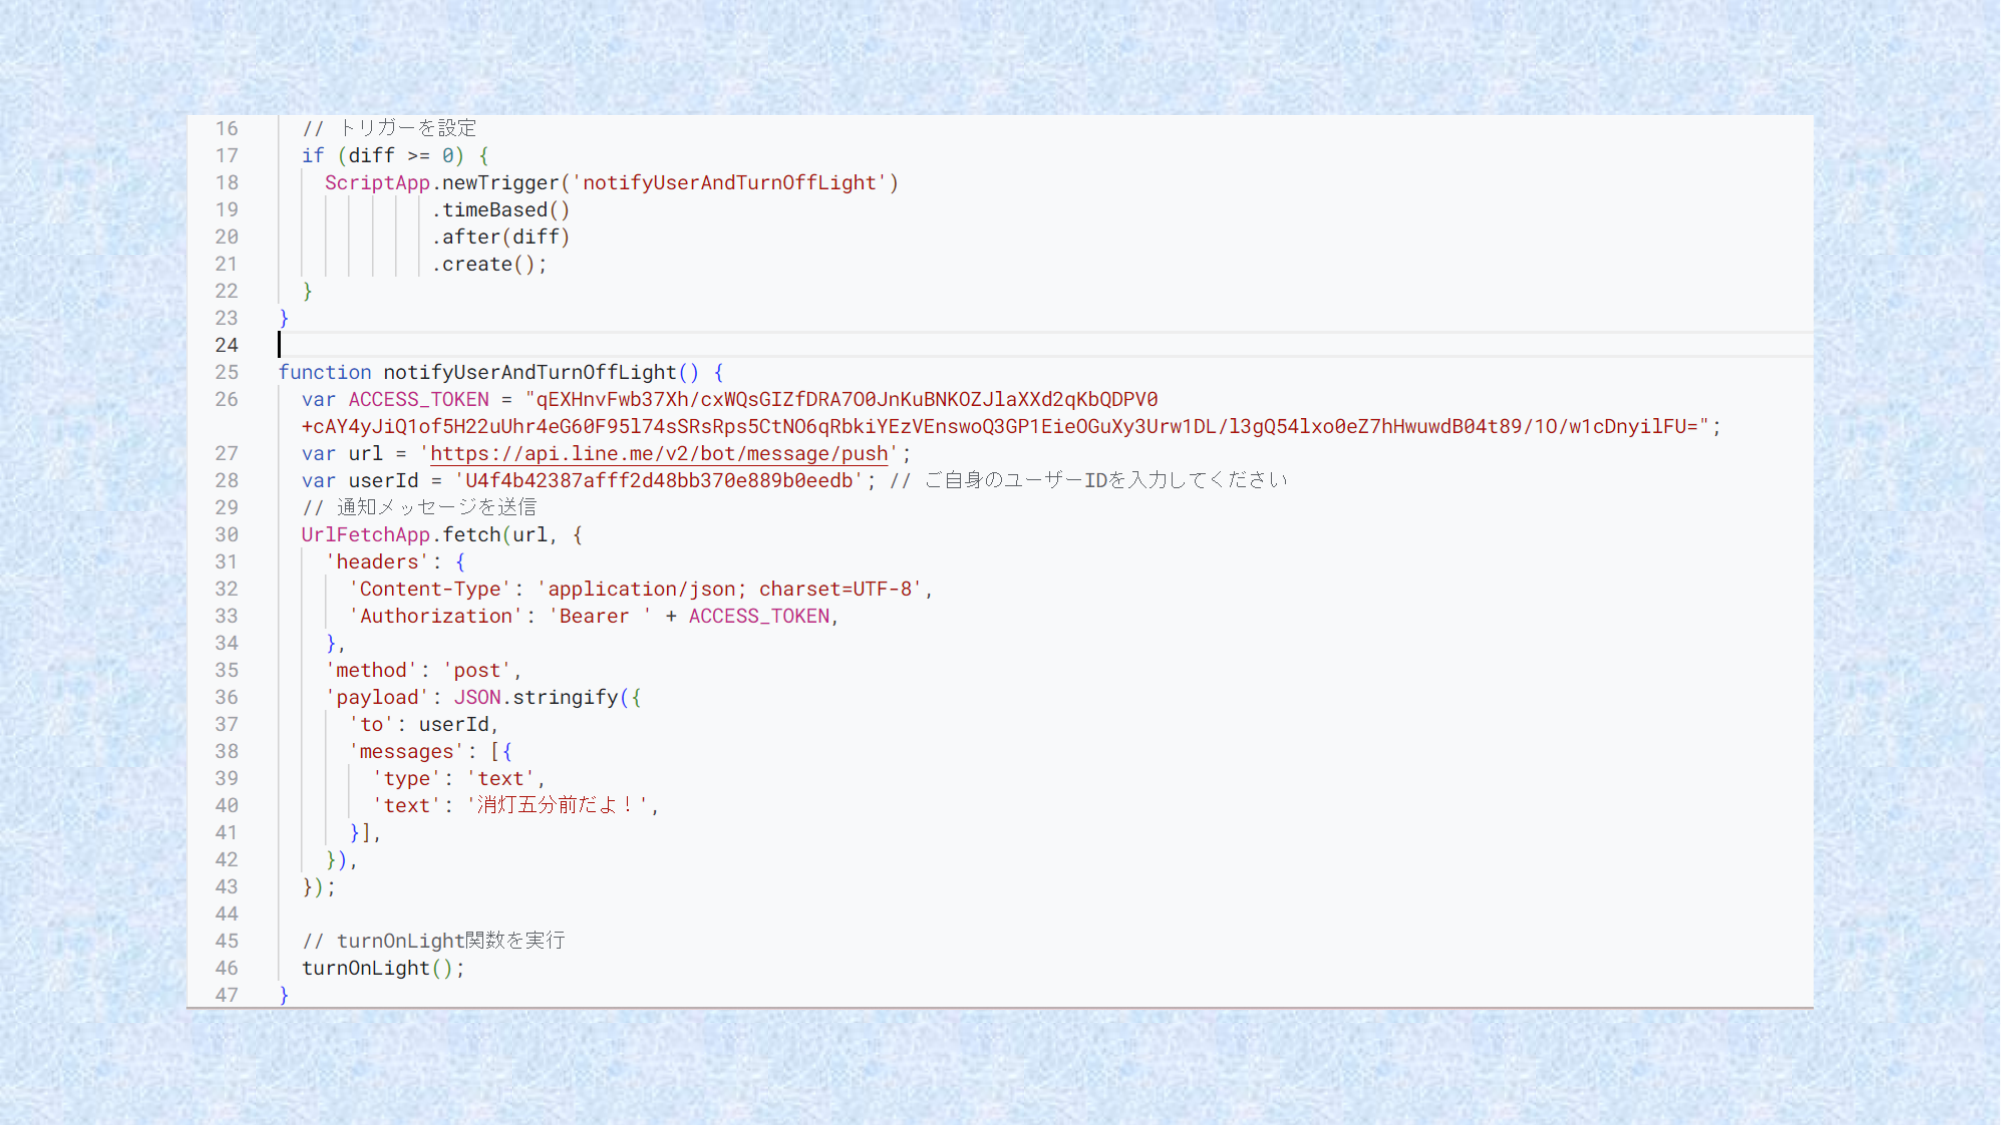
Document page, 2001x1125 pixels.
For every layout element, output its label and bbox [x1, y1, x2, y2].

picture [0, 0, 2001, 1125]
list [185, 115, 1814, 1010]
